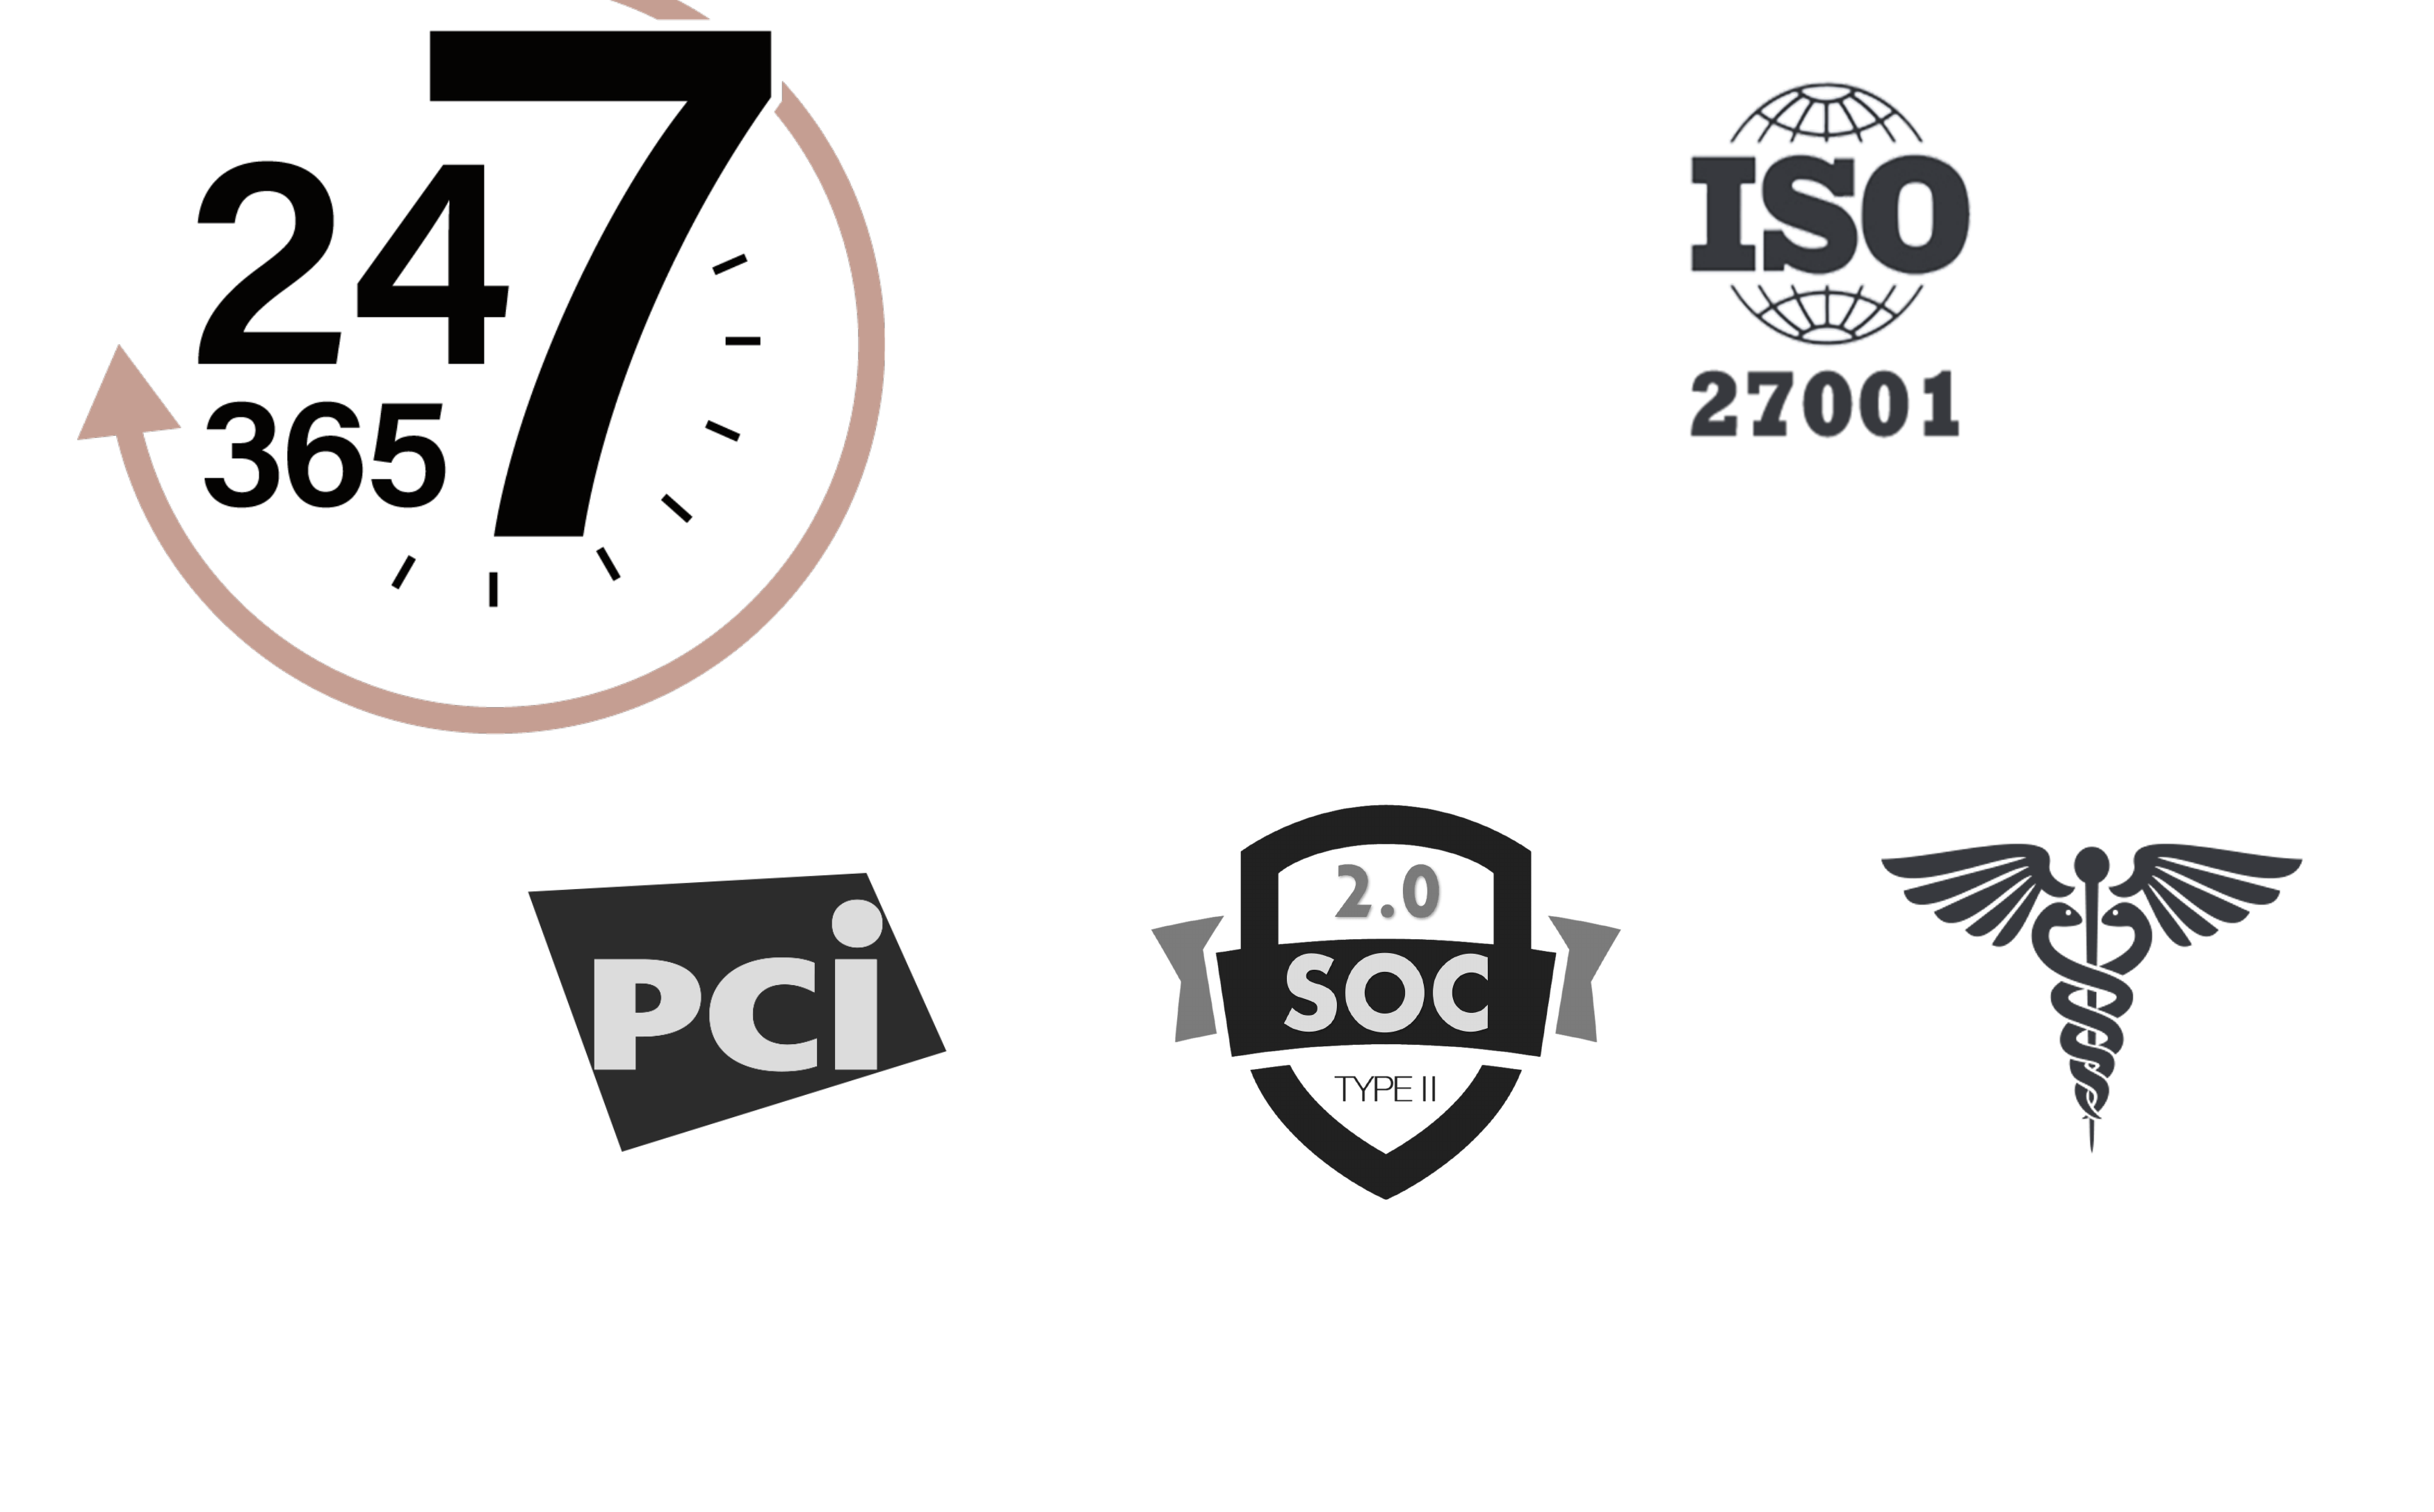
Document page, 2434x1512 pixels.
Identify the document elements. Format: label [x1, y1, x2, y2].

picture [1124, 729, 1646, 1251]
picture [76, 0, 1003, 1251]
picture [1569, 1, 2091, 523]
picture [1839, 729, 2361, 1251]
